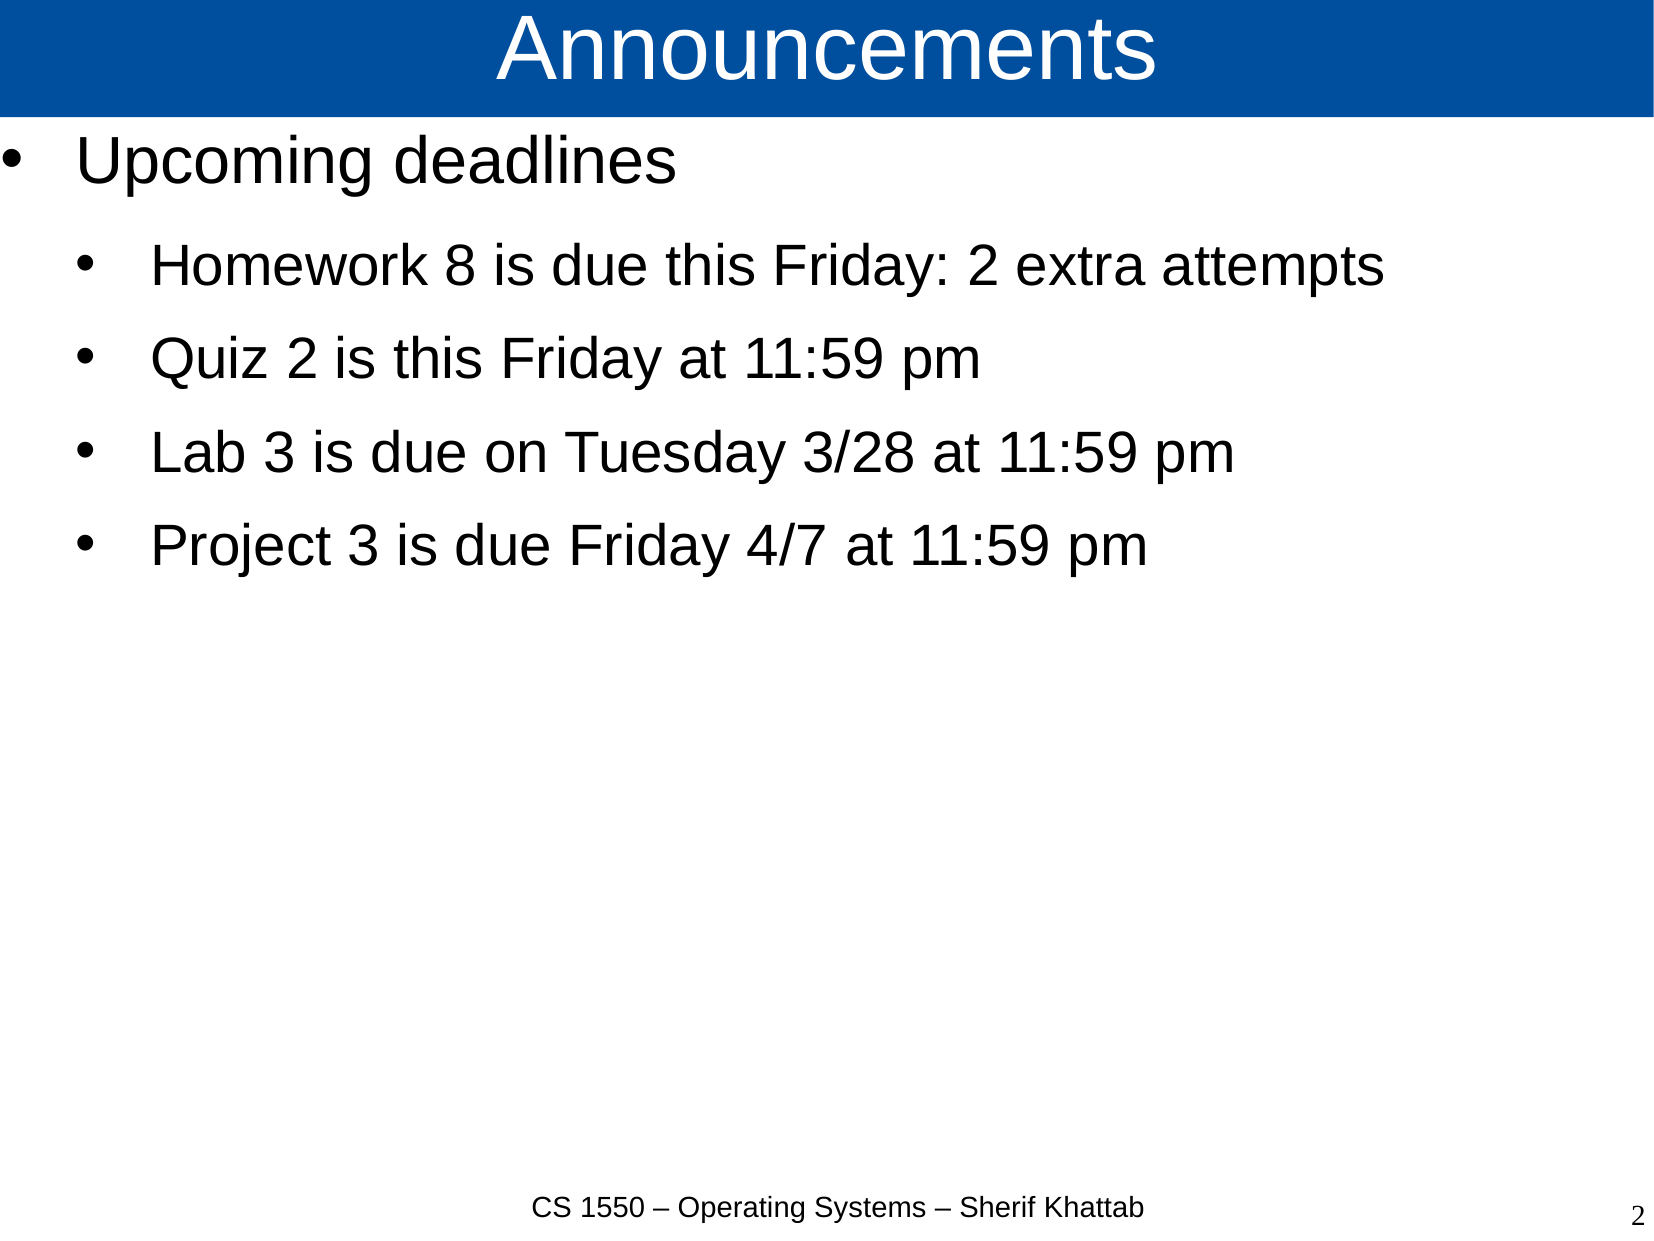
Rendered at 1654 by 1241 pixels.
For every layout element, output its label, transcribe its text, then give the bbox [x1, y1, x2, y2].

title Announcements [0, 0, 1654, 117]
slide_number 2 [1265, 1198, 1647, 1241]
footer CS 1550 – Operating Systems – Sherif Khattab [460, 1190, 1217, 1241]
list Upcoming deadlines Homework 8 is due this Friday: 2 extra attempts Quiz 2 is this Friday at 11:59 pm Lab 3 is due on Tuesday 3/28 at 11:59 pm Project 3 is due Friday 4/7 at 11:59 pm [0, 117, 1654, 1195]
